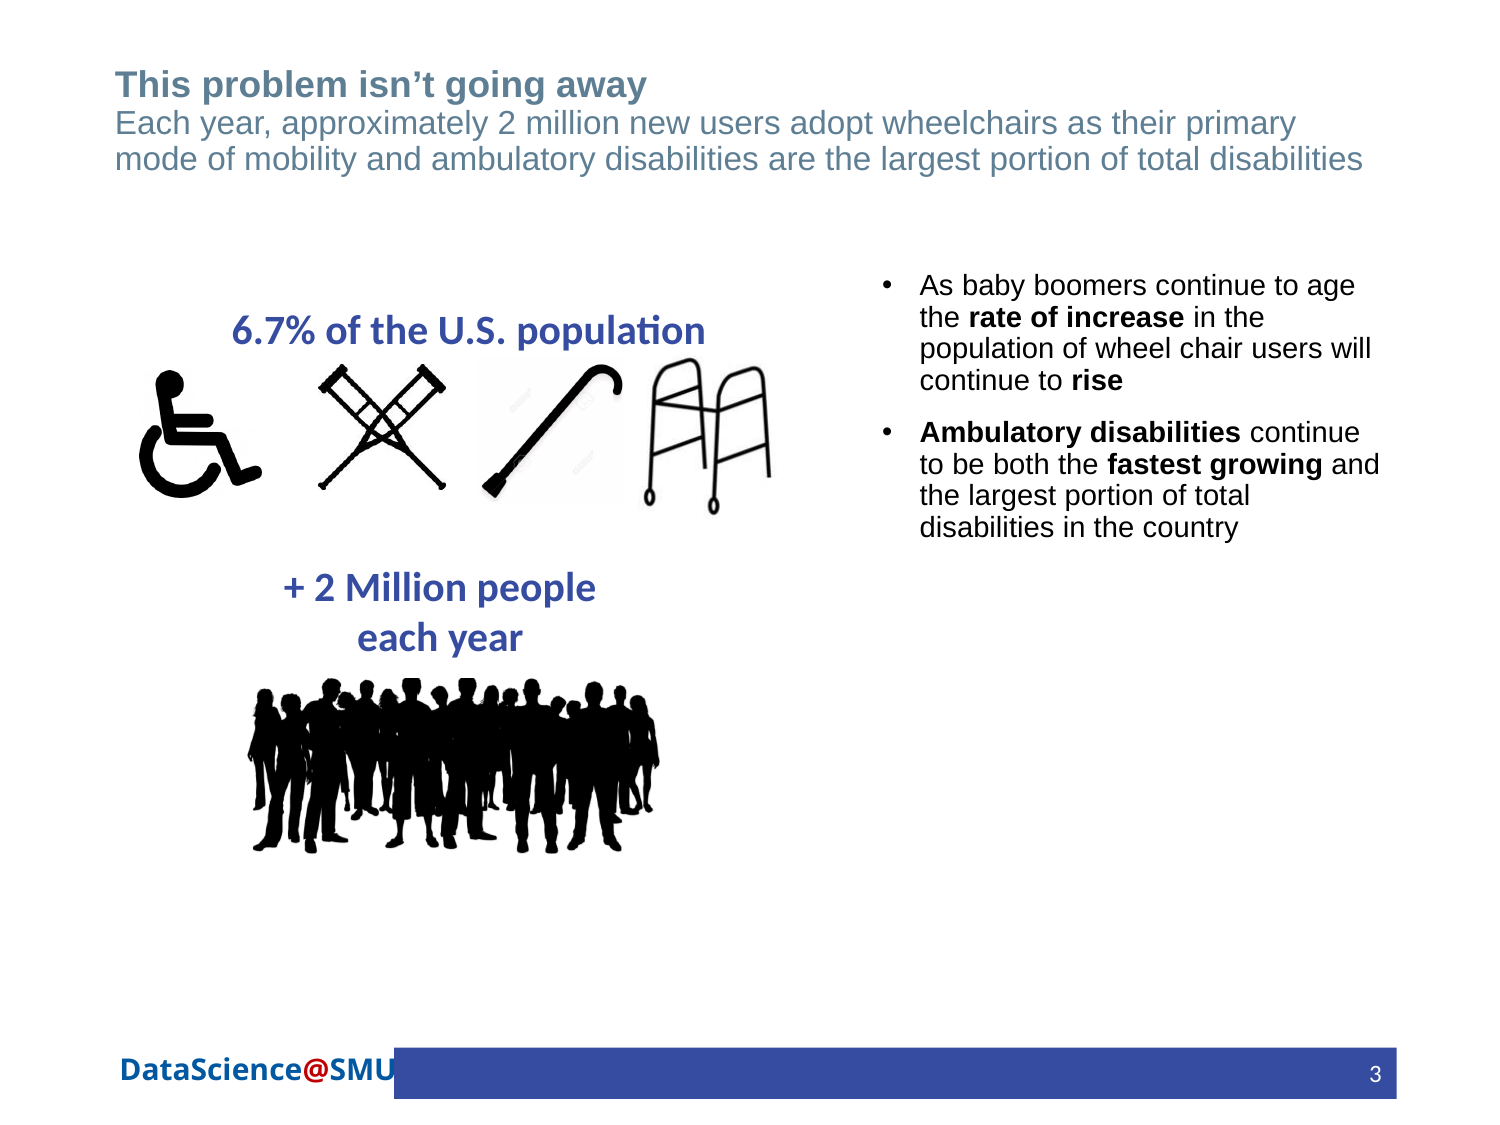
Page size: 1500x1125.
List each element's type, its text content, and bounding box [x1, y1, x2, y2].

text_box + 2 Million people each year [242, 559, 639, 660]
picture [139, 370, 262, 499]
text_box 6.7% of the U.S. population [224, 302, 715, 353]
title This problem isn’t going away Each year, approximately 2 million new users adopt wheelchairs as their primary mode of mobility and ambulatory disabilities are the largest portion of total disabilities [99, 53, 1397, 186]
picture [242, 678, 662, 859]
picture [317, 364, 446, 490]
picture [477, 356, 624, 502]
list As baby boomers continue to age the rate of increase in the population of wheel chair users will continue to rise Ambulatory disabilities continue to be both the fastest growing and the largest portion of total disabilities in the country [866, 263, 1397, 1013]
slide_number 3 [1059, 1042, 1397, 1103]
picture [638, 347, 777, 521]
